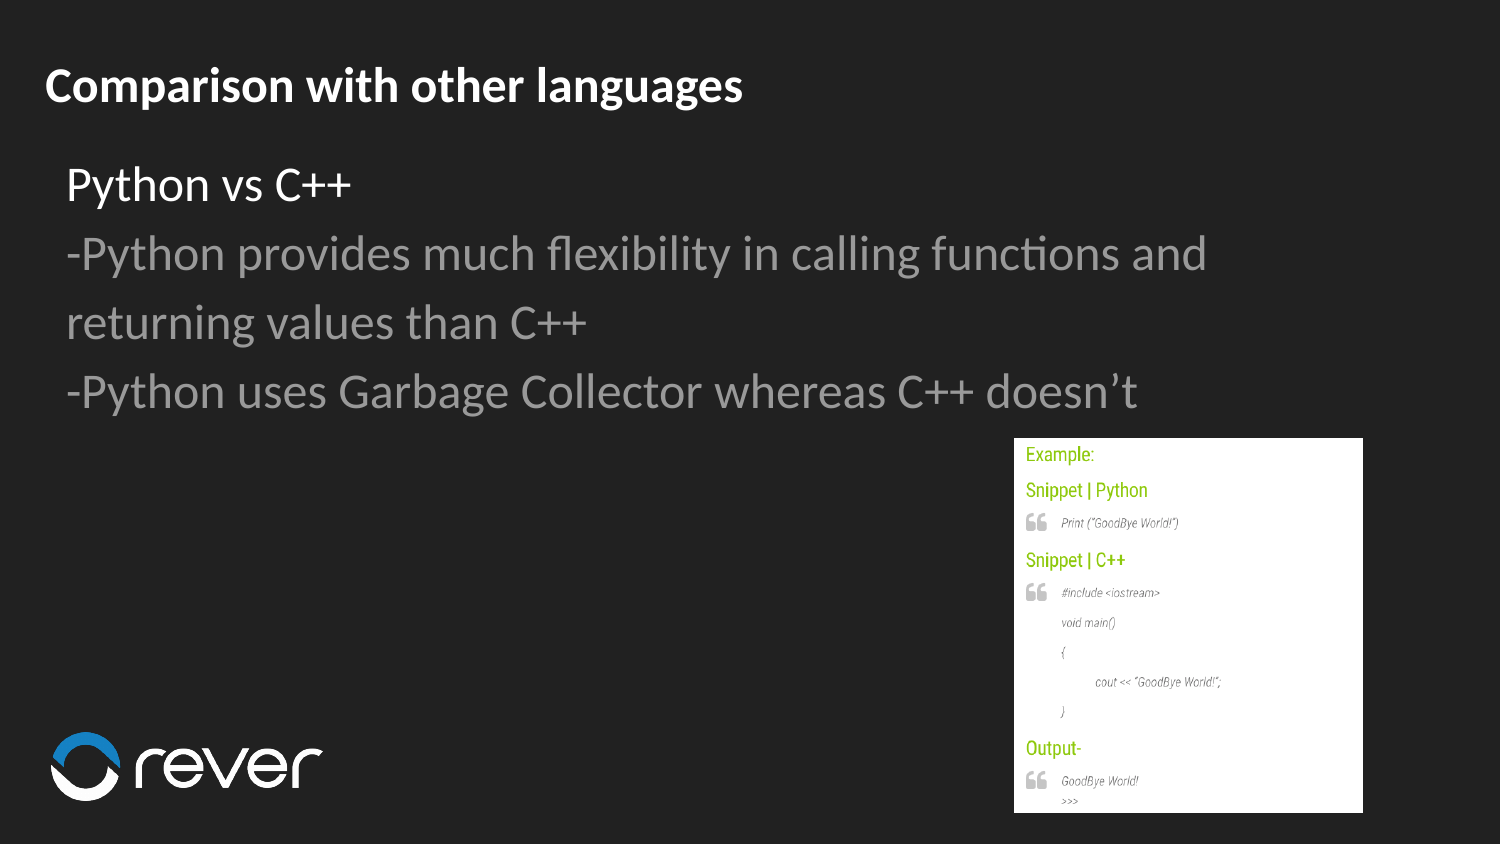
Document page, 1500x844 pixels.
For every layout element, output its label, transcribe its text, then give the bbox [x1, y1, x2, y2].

list Python vs C++ -Python provides much flexibility in calling functions and returning values than C++ -Python uses Garbage Collector whereas C++ doesn’t [51, 127, 1417, 721]
picture [50, 731, 323, 802]
picture [1013, 438, 1363, 813]
text_box Comparison with other languages [30, 37, 1015, 153]
